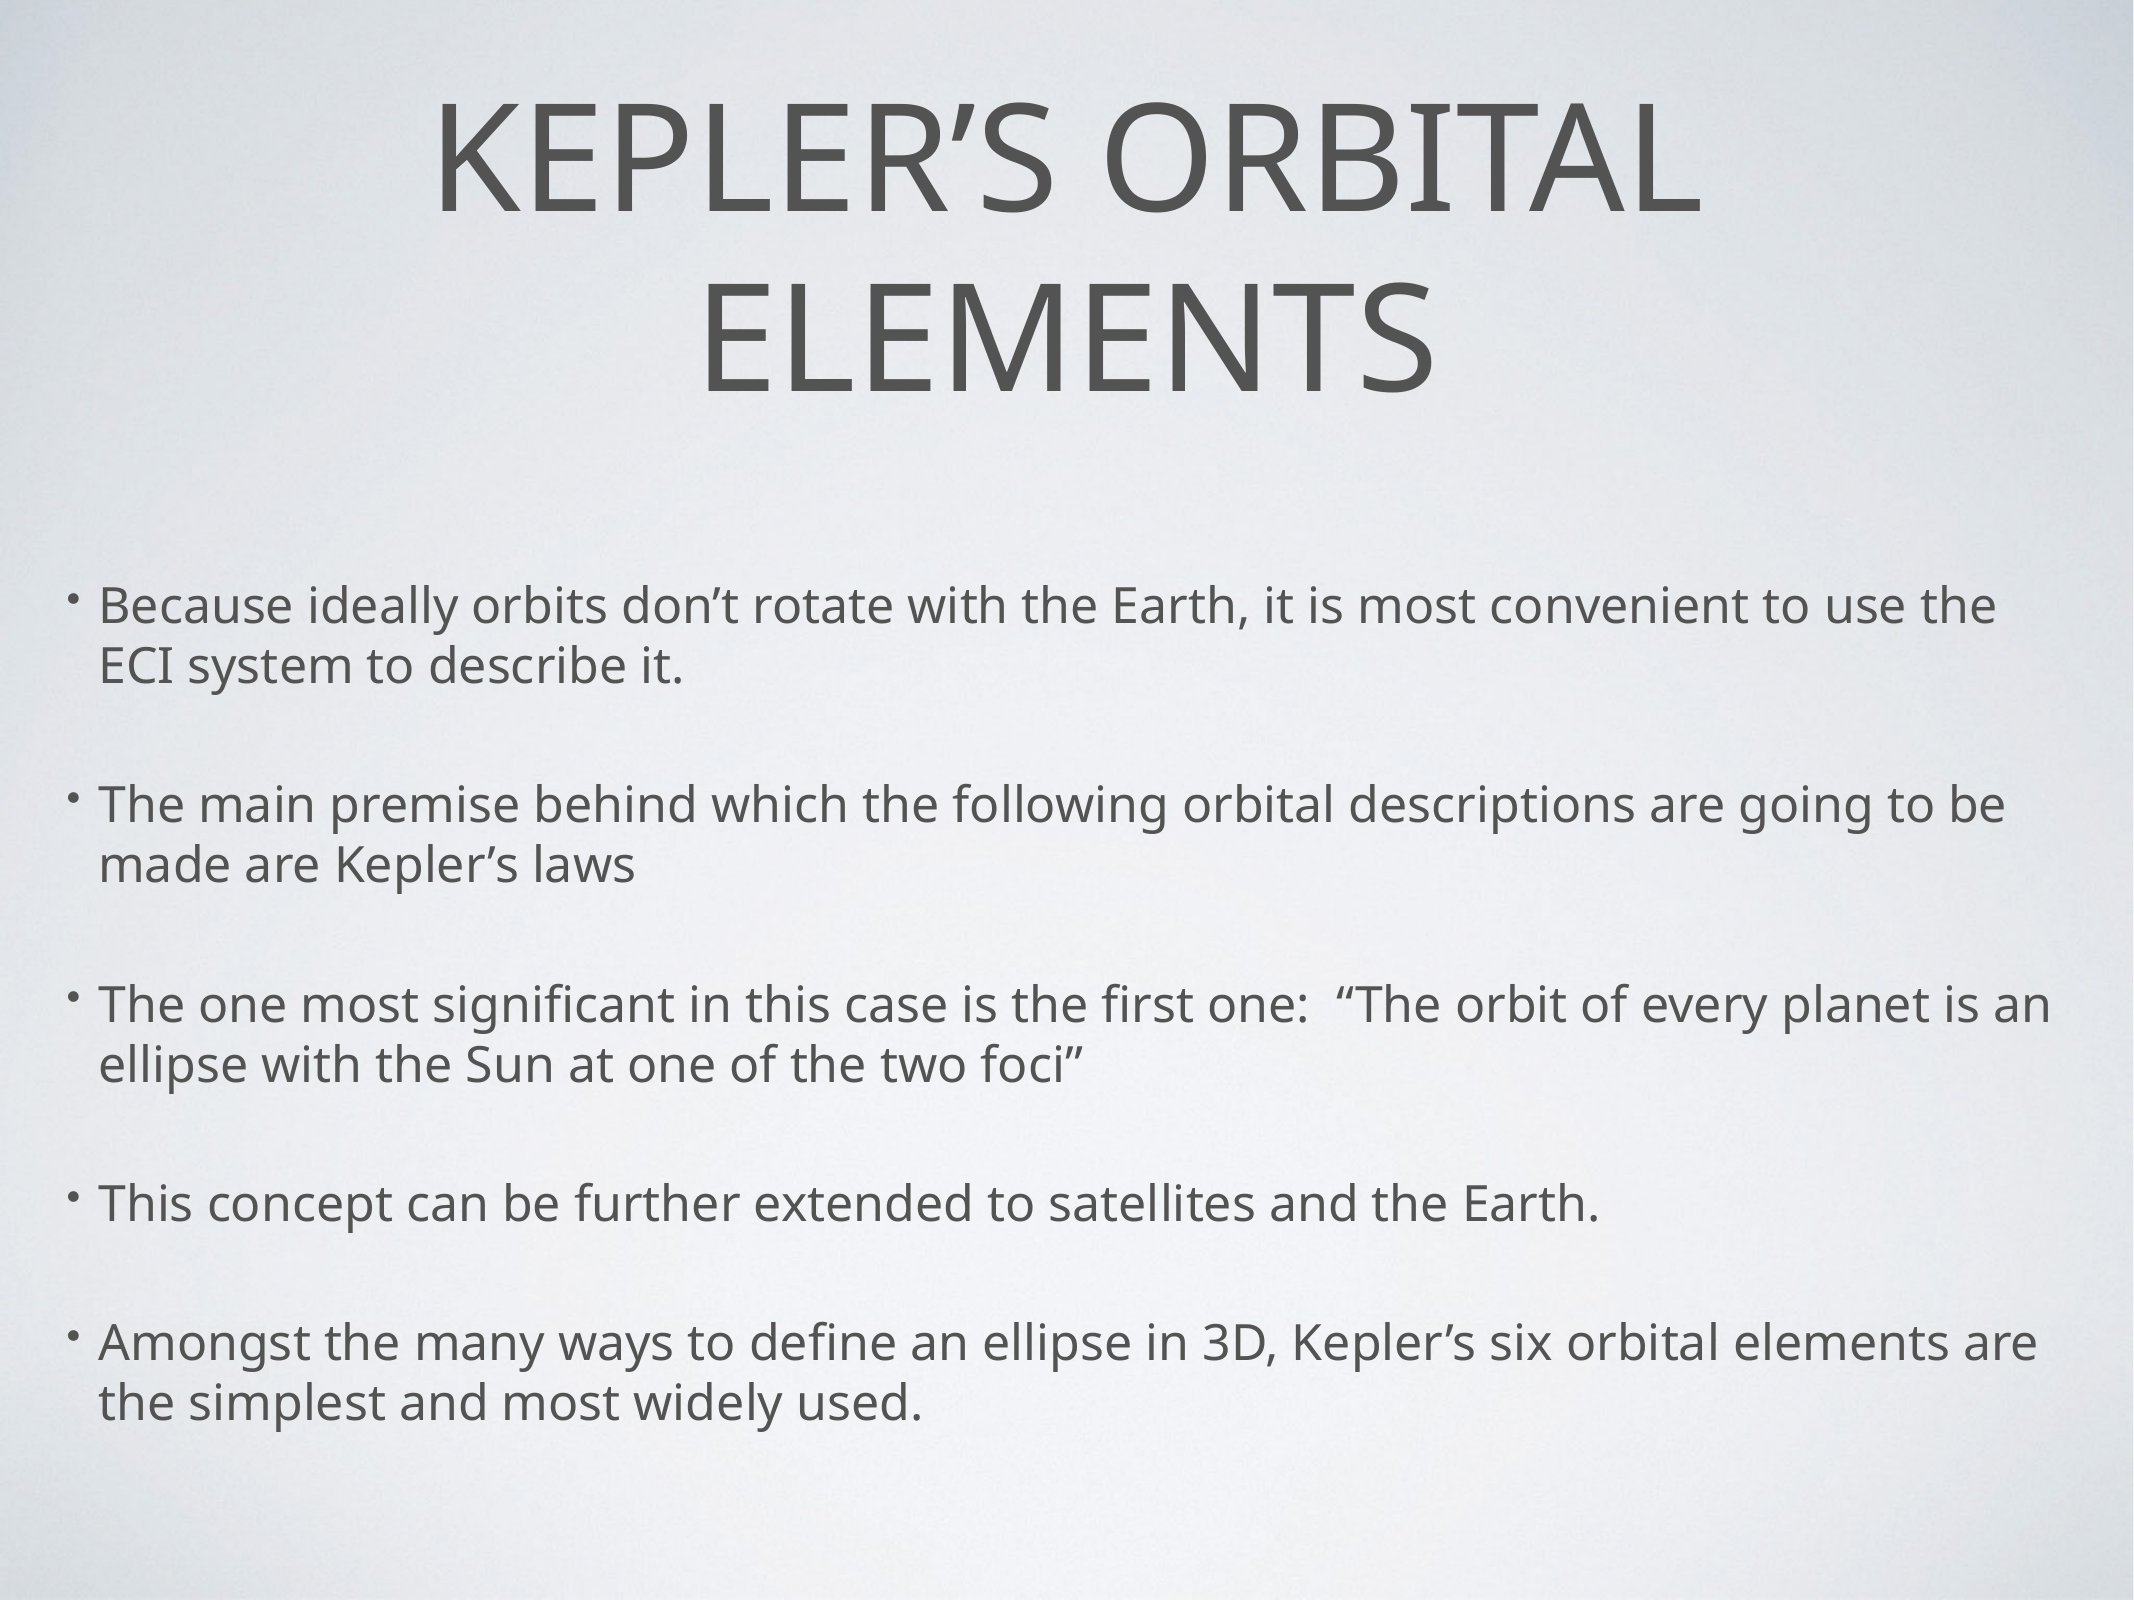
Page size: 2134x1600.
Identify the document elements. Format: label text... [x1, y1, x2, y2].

title KEPLer’s ORBITAL ELEMENTS [57, 41, 2076, 443]
list Because ideally orbits don’t rotate with the Earth, it is most convenient to use the ECI system to describe it. The main premise behind which the following orbital descriptions are going to be made are Kepler’s laws The one most significant in this case is the first one: “The orbit of every planet is an ellipse with the Sun at one of the two foci” This concept can be further extended to satellites and the Earth. Amongst the many ways to define an ellipse in 3D, Kepler’s six orbital elements are the simplest and most widely used. [57, 522, 2076, 1482]
picture [0, 0, 2134, 1600]
